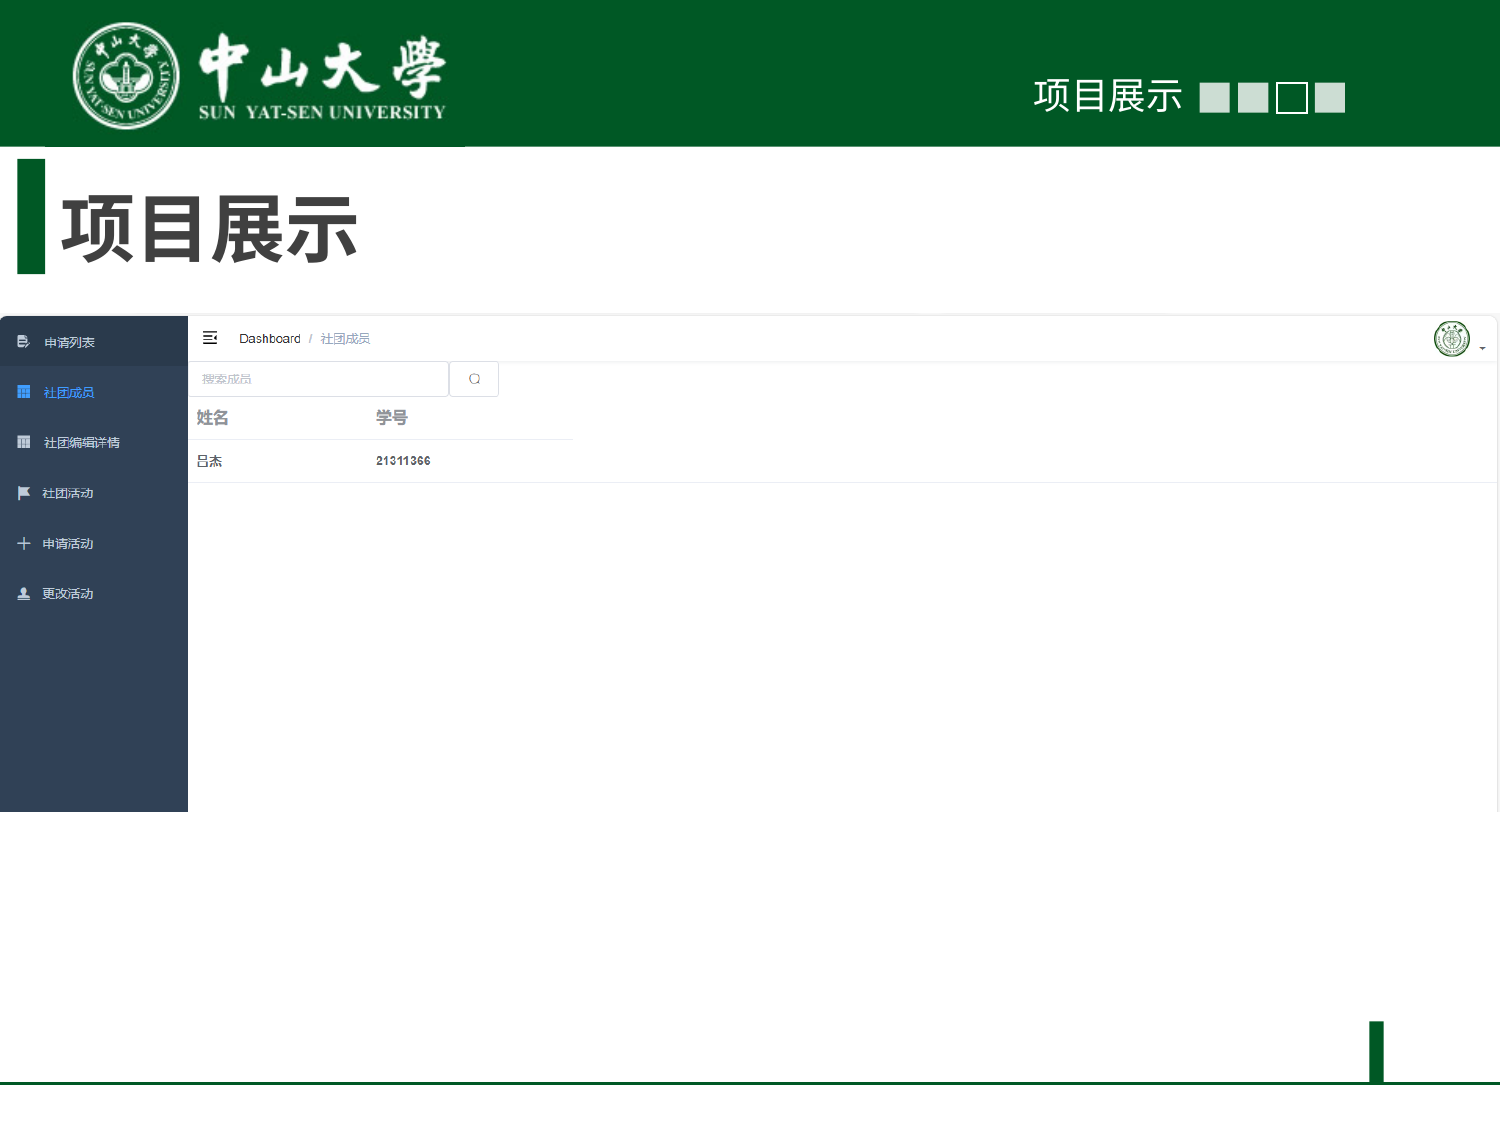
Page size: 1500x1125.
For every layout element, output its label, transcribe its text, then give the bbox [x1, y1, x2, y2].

text_box [1368, 1020, 1385, 1083]
text_box [1237, 82, 1269, 114]
text_box 项目展示 [45, 173, 529, 279]
text_box 项目展示 [1018, 64, 1199, 124]
text_box [1276, 82, 1308, 114]
text_box [1314, 82, 1346, 114]
text_box [16, 158, 46, 275]
text_box [0, 0, 1500, 148]
picture [0, 313, 1500, 812]
picture [45, 0, 465, 147]
text_box [1198, 82, 1231, 114]
